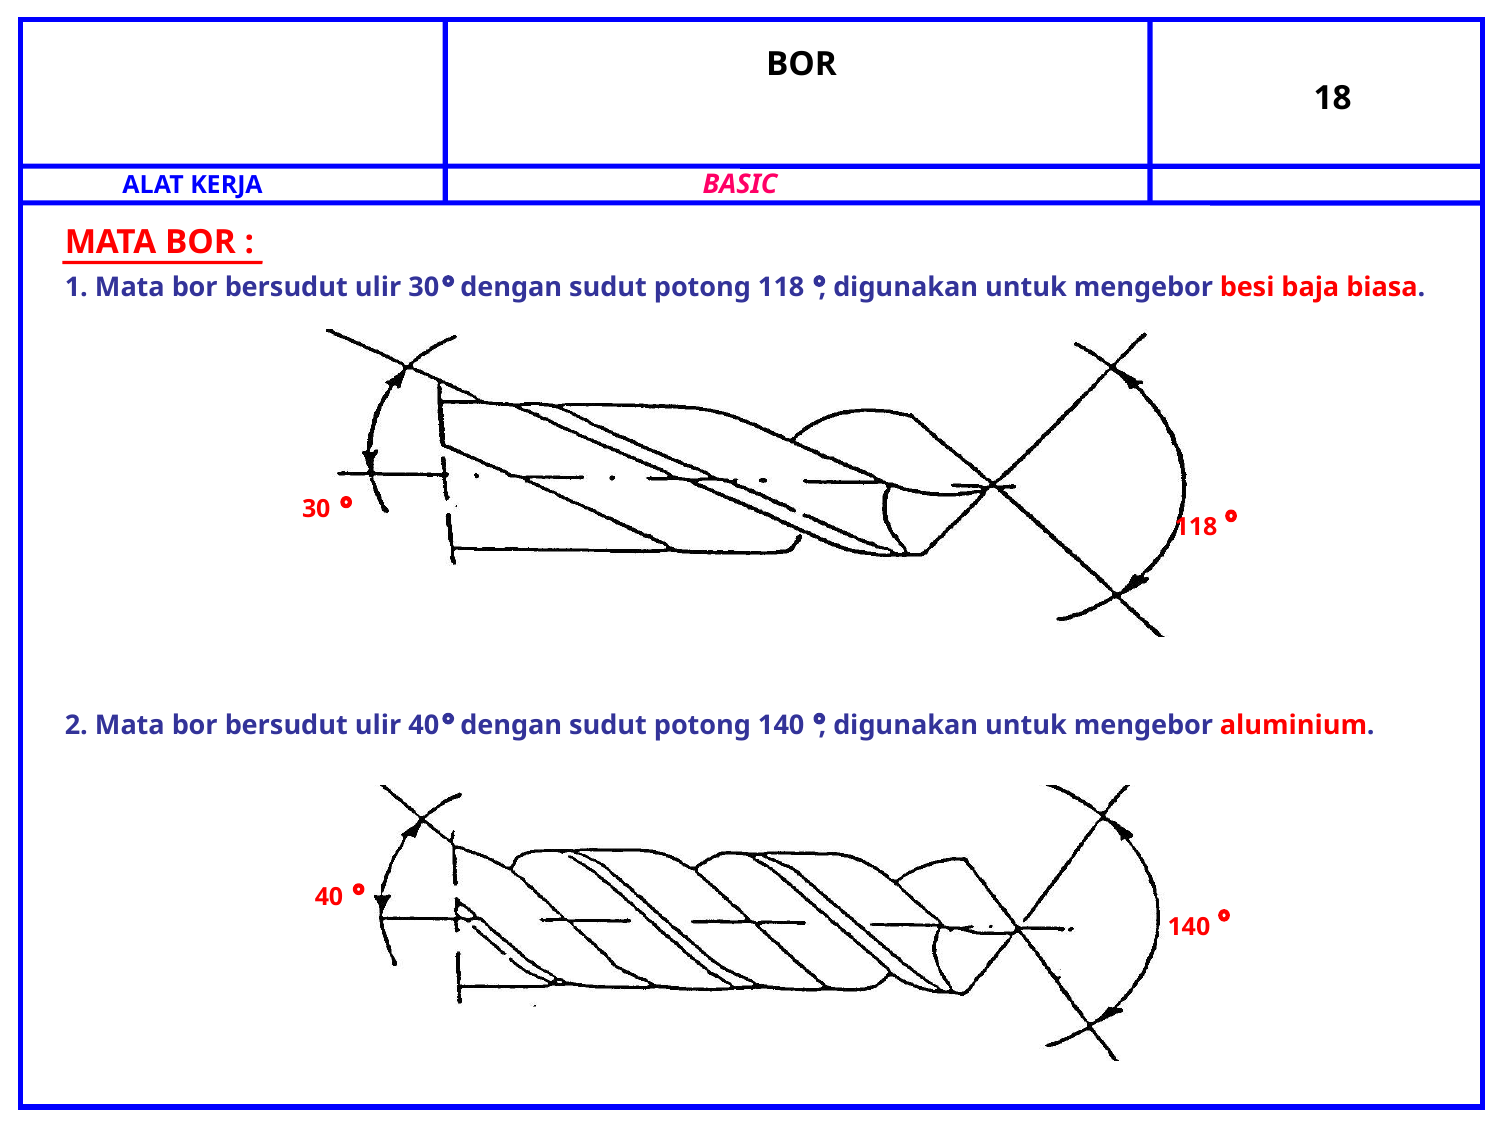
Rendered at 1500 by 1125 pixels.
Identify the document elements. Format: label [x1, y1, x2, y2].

text_box [20, 16, 1484, 1108]
